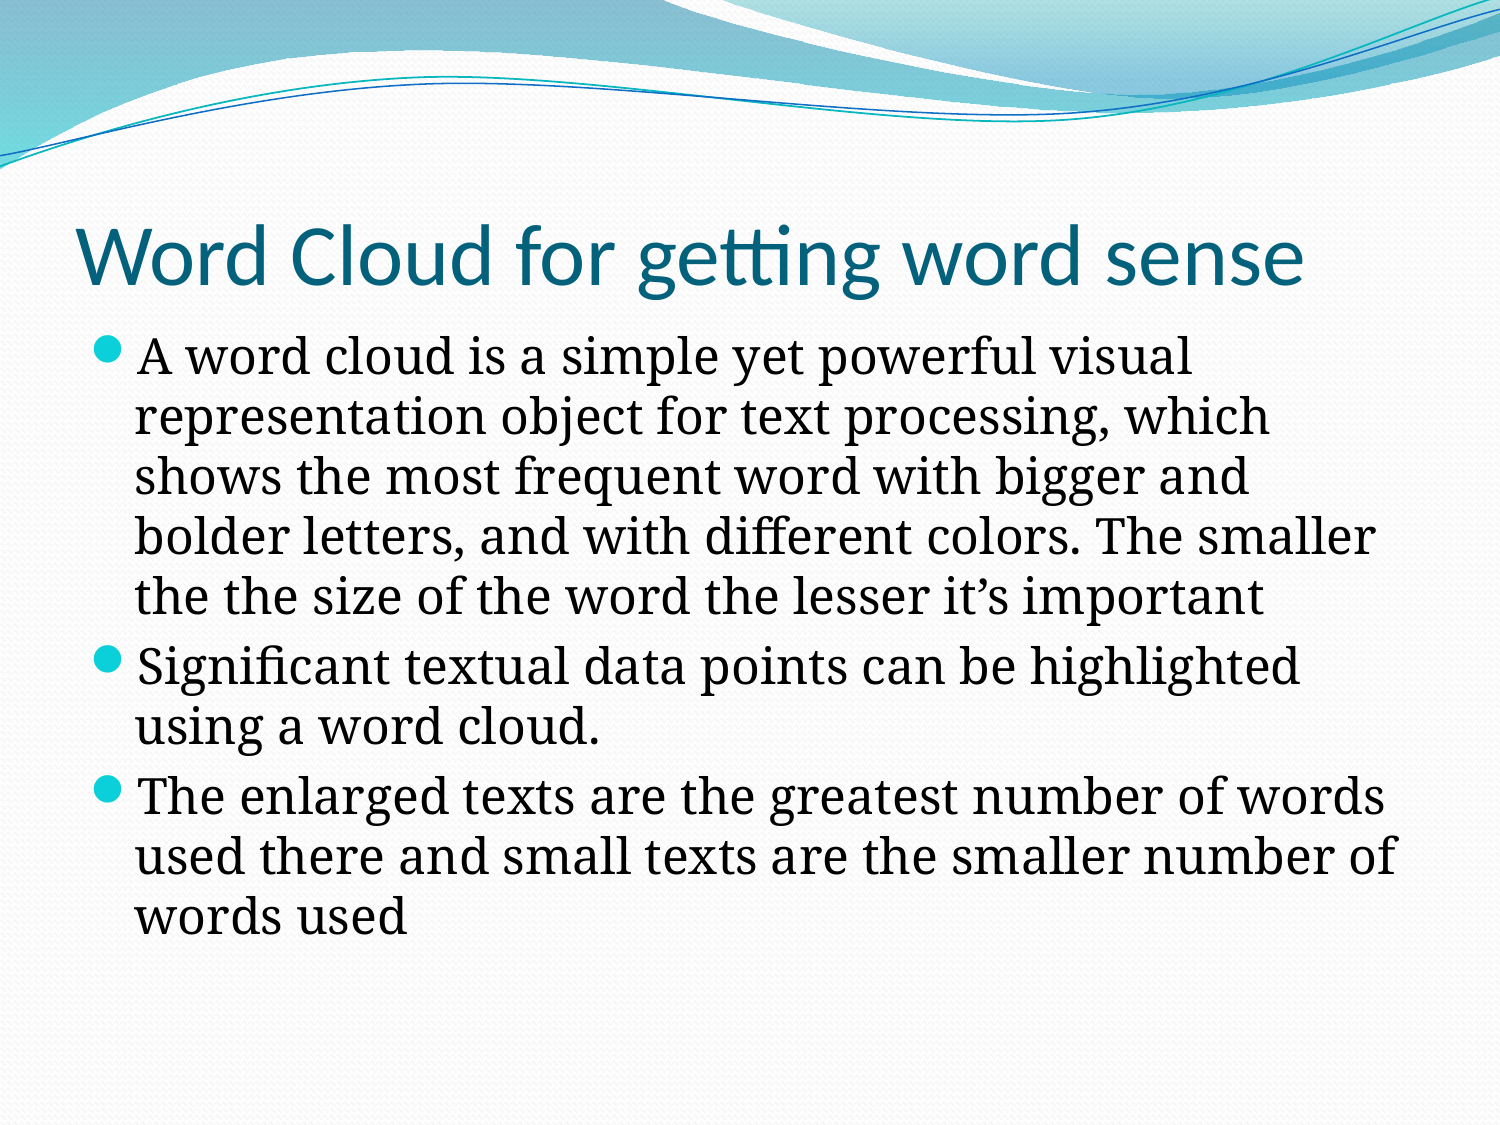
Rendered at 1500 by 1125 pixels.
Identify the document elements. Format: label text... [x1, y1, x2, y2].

list A word cloud is a simple yet powerful visual representation object for text processing, which shows the most frequent word with bigger and bolder letters, and with different colors. The smaller the the size of the word the lesser it’s important Significant textual data points can be highlighted using a word cloud. The enlarged texts are the greatest number of words used there and small texts are the smaller number of words used [75, 317, 1425, 1038]
title Word Cloud for getting word sense [75, 115, 1425, 303]
